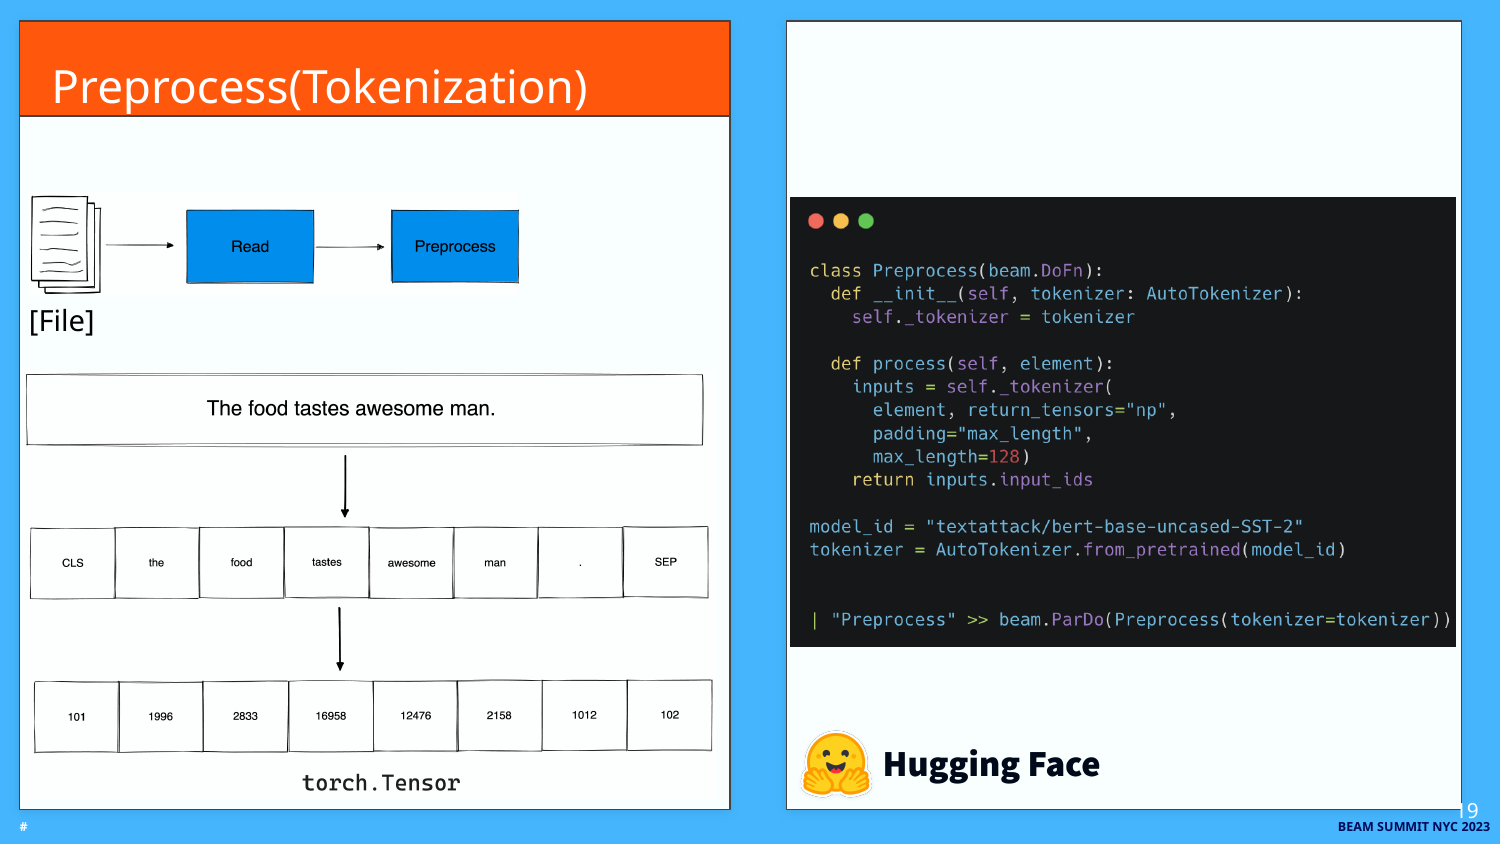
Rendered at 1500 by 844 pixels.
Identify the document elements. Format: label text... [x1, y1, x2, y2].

text_box [File] [13, 287, 507, 353]
subtitle Preprocess(Tokenization) [36, 34, 702, 96]
slide_number ‹#› [1403, 779, 1494, 844]
picture [21, 370, 716, 800]
picture [795, 720, 1127, 810]
picture [26, 191, 520, 298]
picture [790, 196, 1457, 647]
